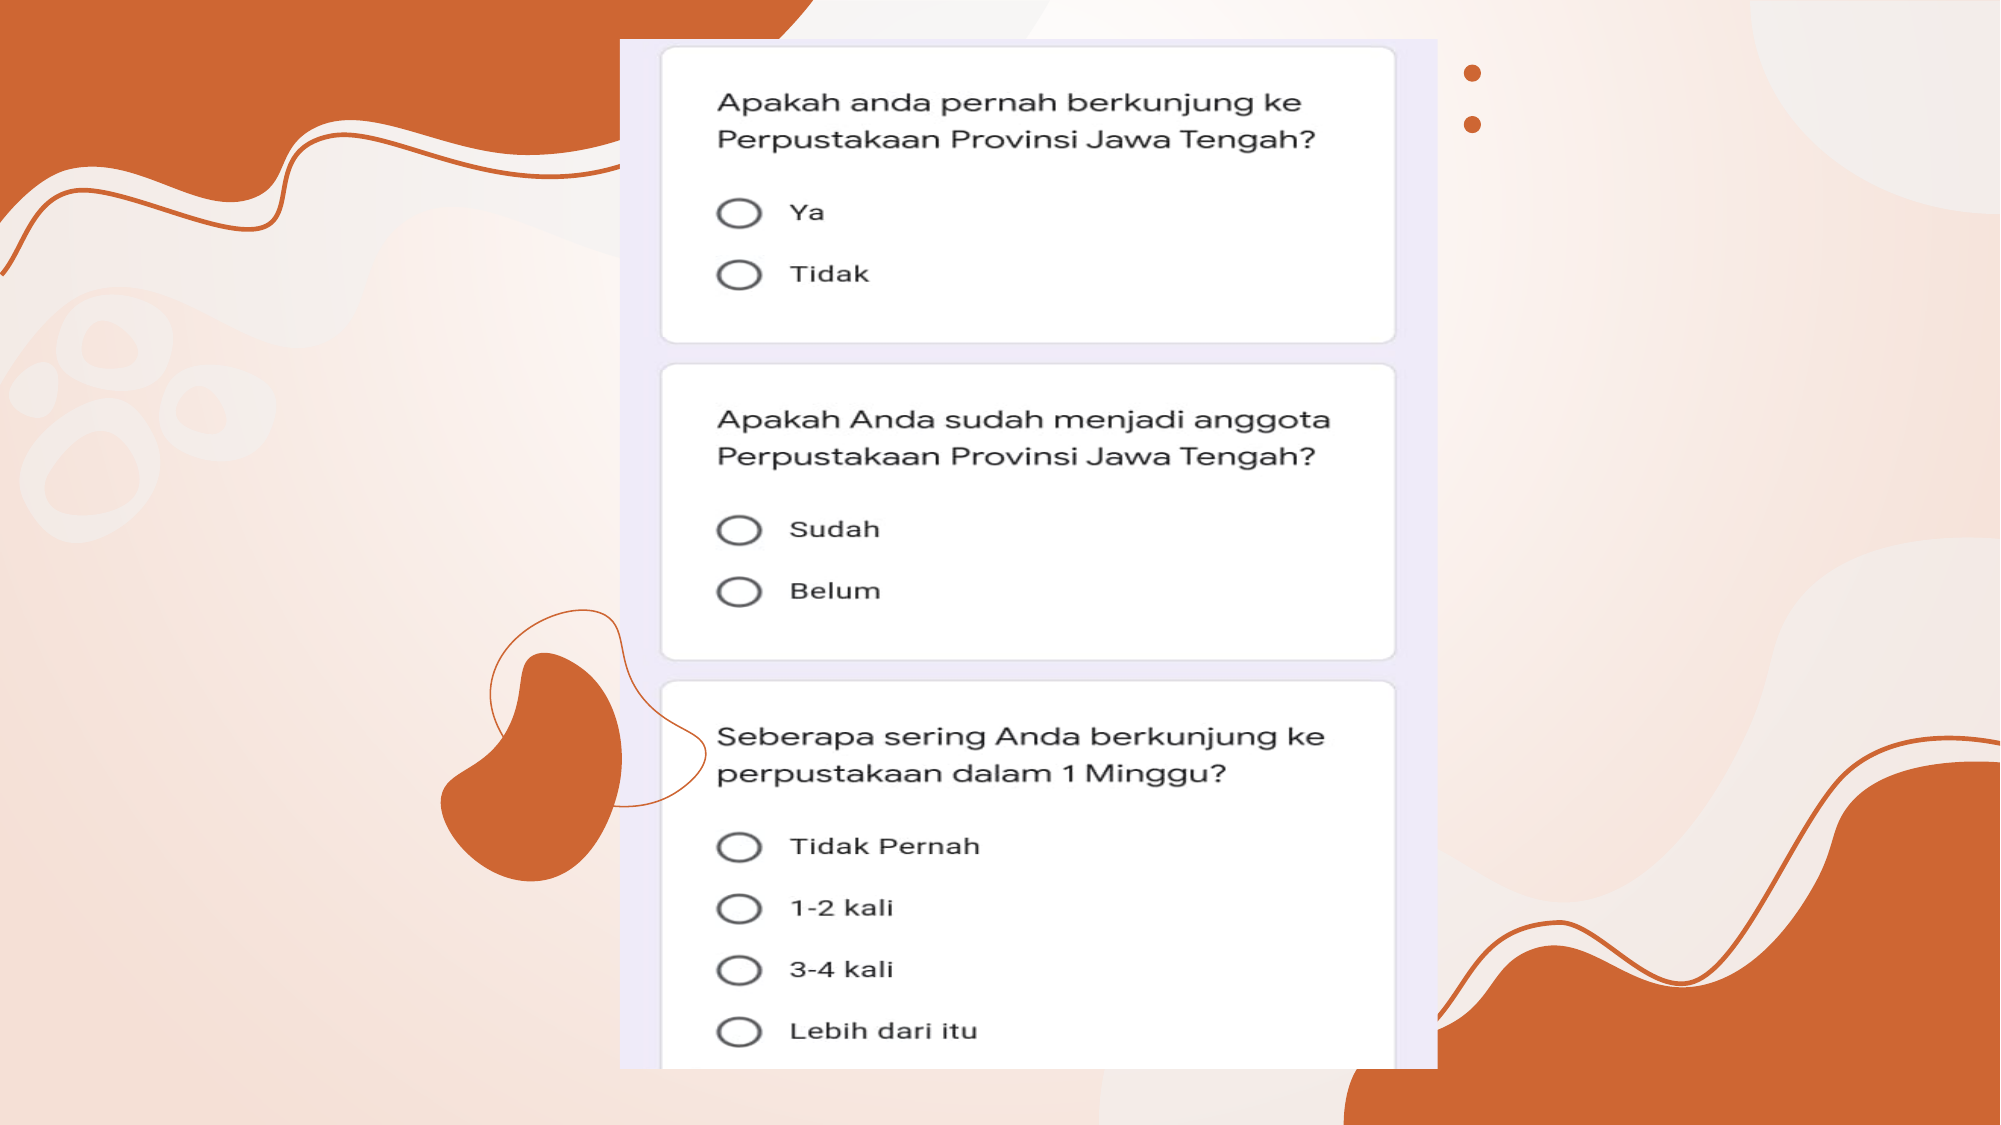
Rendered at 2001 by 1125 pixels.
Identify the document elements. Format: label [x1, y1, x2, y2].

text_box [440, 609, 707, 882]
picture [0, 0, 2000, 1125]
